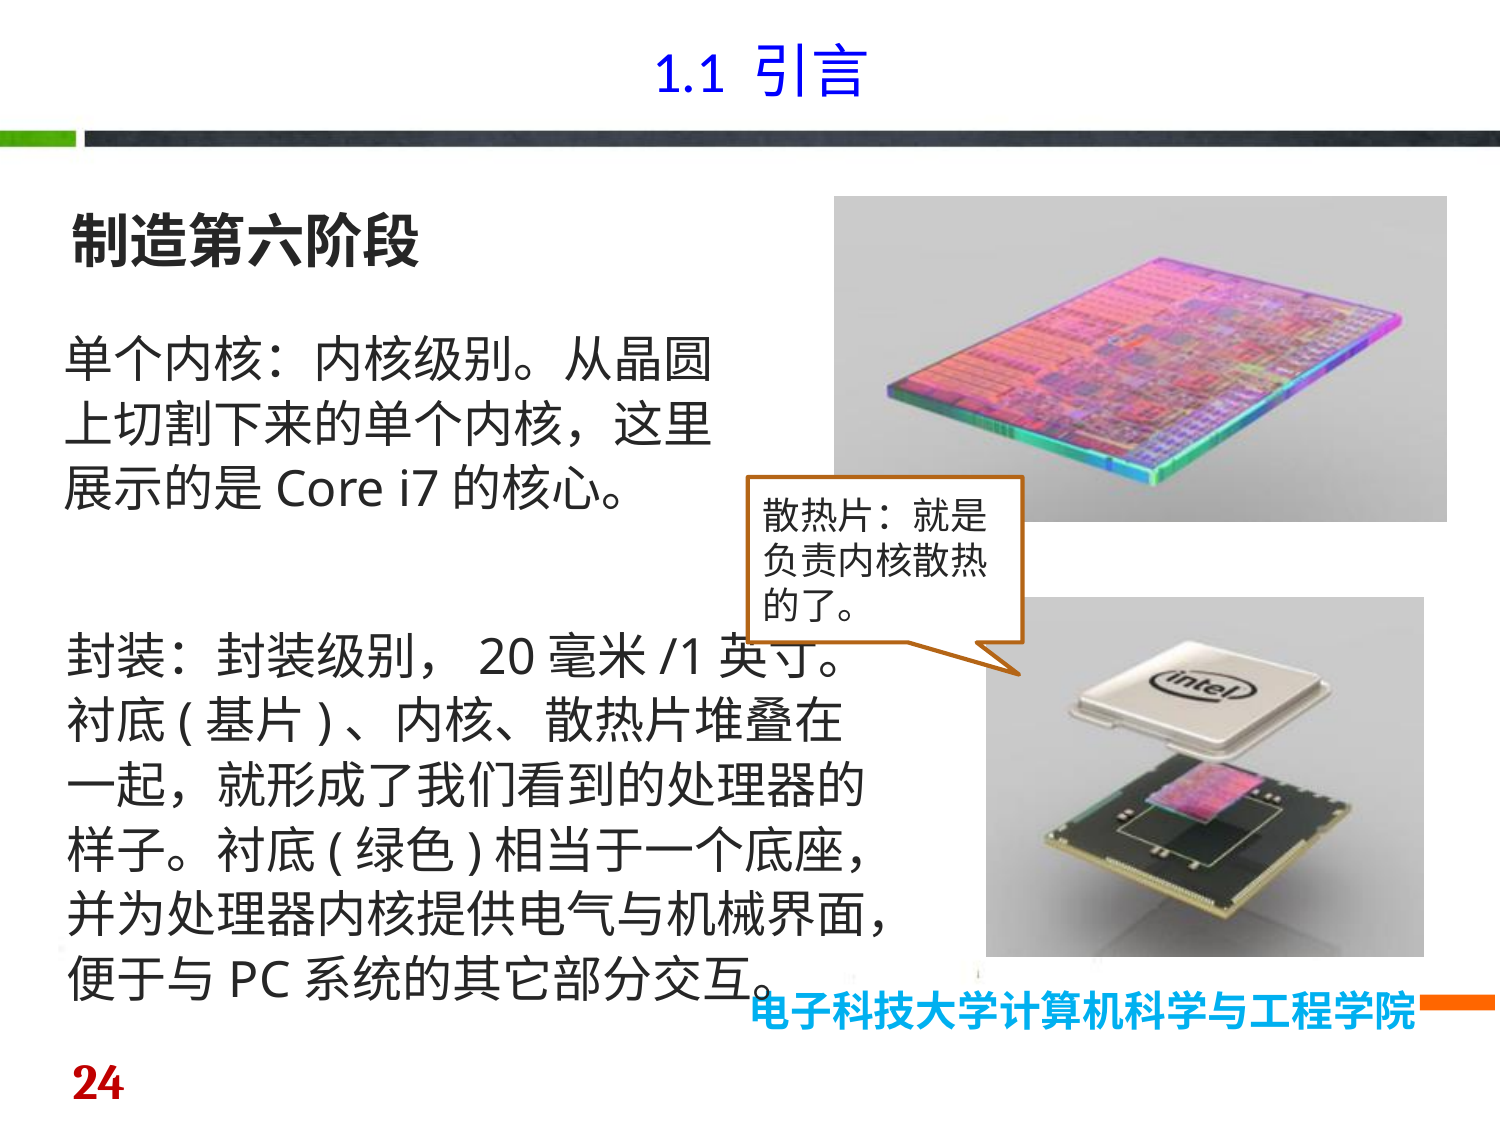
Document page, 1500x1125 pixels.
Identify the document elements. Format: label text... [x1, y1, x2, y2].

text_box 制造第六阶段 [71, 196, 589, 281]
picture [0, 0, 1500, 1125]
text_box 1.1 引言 [71, 12, 1450, 125]
text_box 单个内核：内核级别。从晶圆上切割下来的单个内核，这里展示的是Core i7的核心。 [63, 315, 752, 524]
text_box 散热片：就是负责内核散热的了。 [745, 474, 1025, 666]
text_box 封装：封装级别，20毫米/1英寸。衬底(基片)、内核、散热片堆叠在一起，就形成了我们看到的处理器的样子。衬底(绿色)相当于一个底座，并为处理器内核提供电气与机械界面，便于与PC系统的其它部分交互。 [66, 612, 894, 1015]
